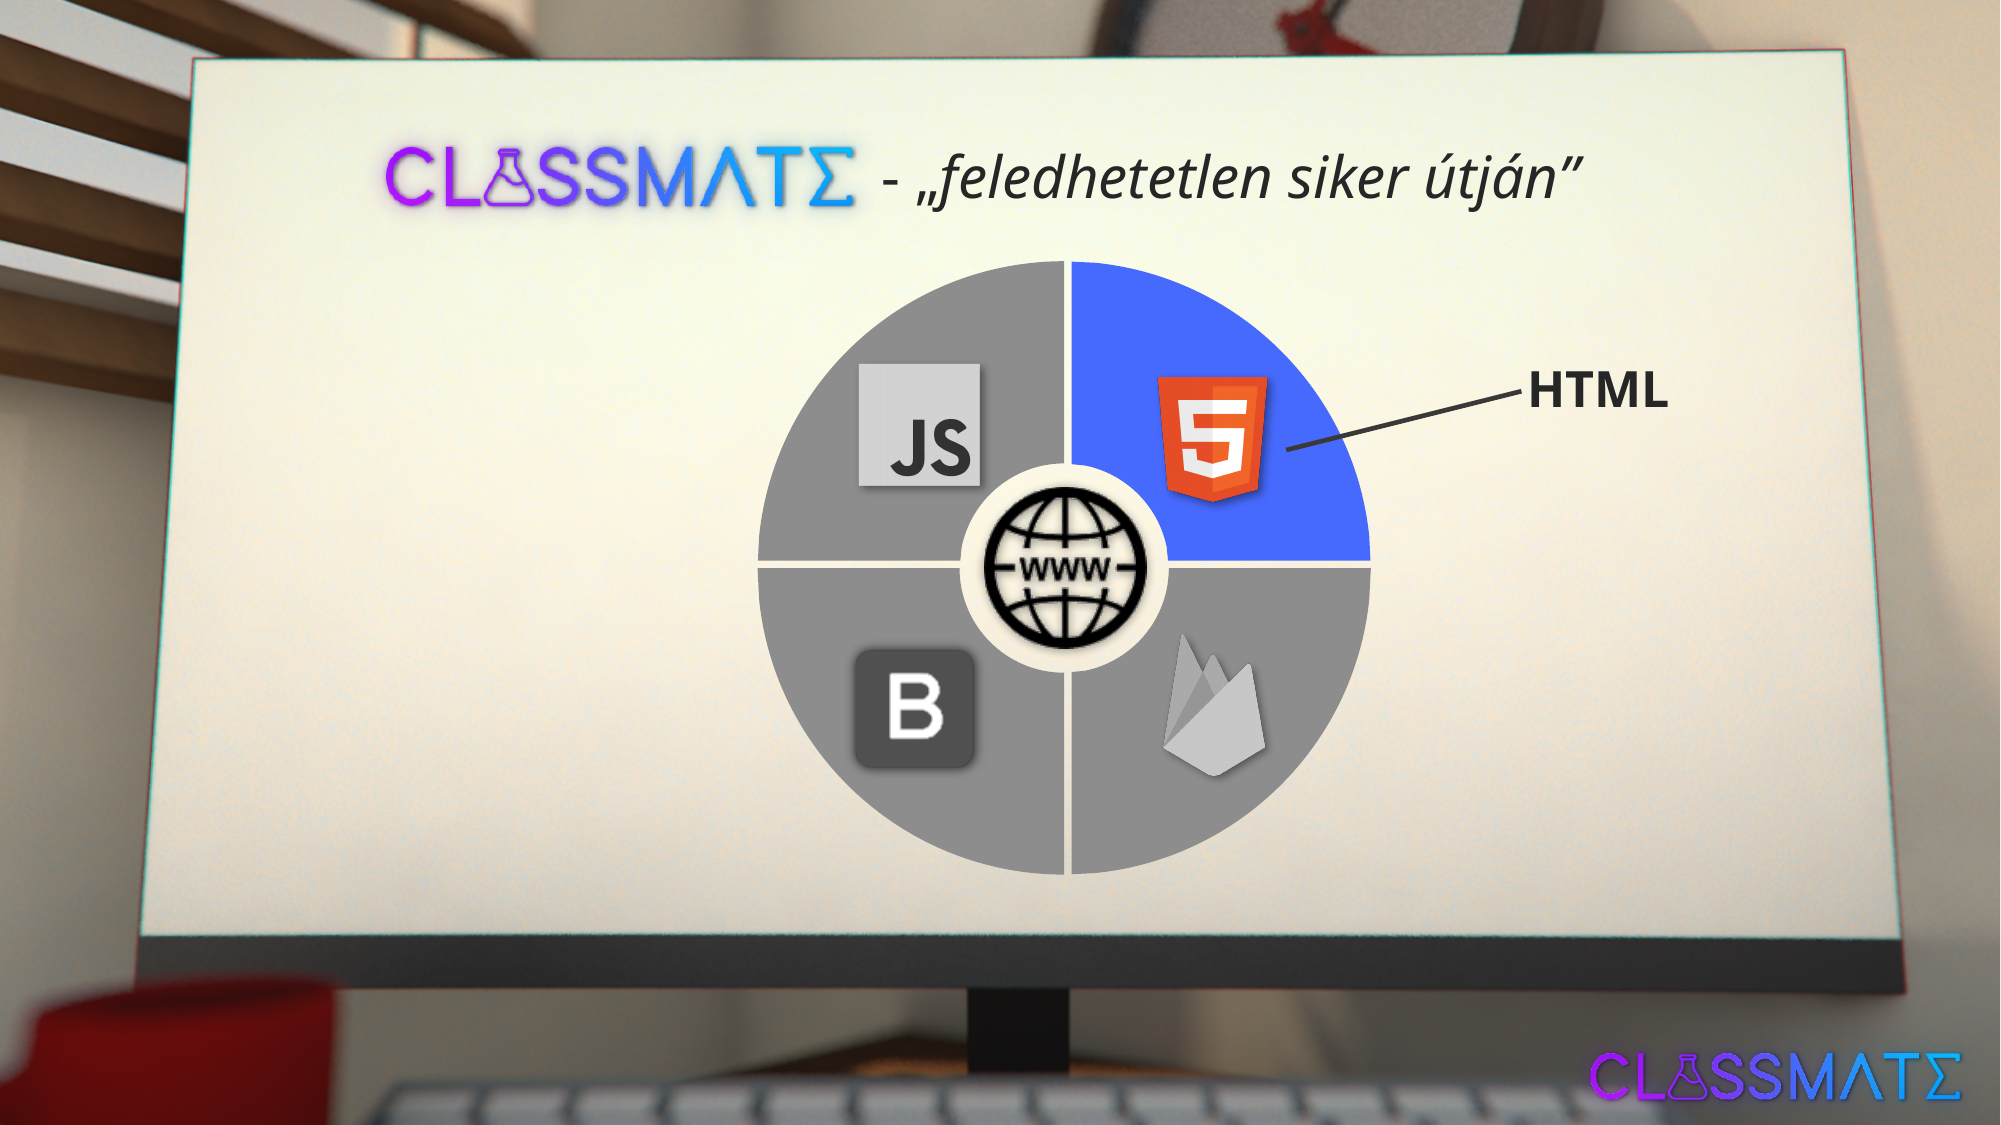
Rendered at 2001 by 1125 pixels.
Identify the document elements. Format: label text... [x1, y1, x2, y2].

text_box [312, 90, 1816, 262]
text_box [757, 261, 1371, 875]
picture [0, 0, 2001, 1125]
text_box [1286, 391, 1522, 450]
list HTML [1371, 281, 1843, 501]
